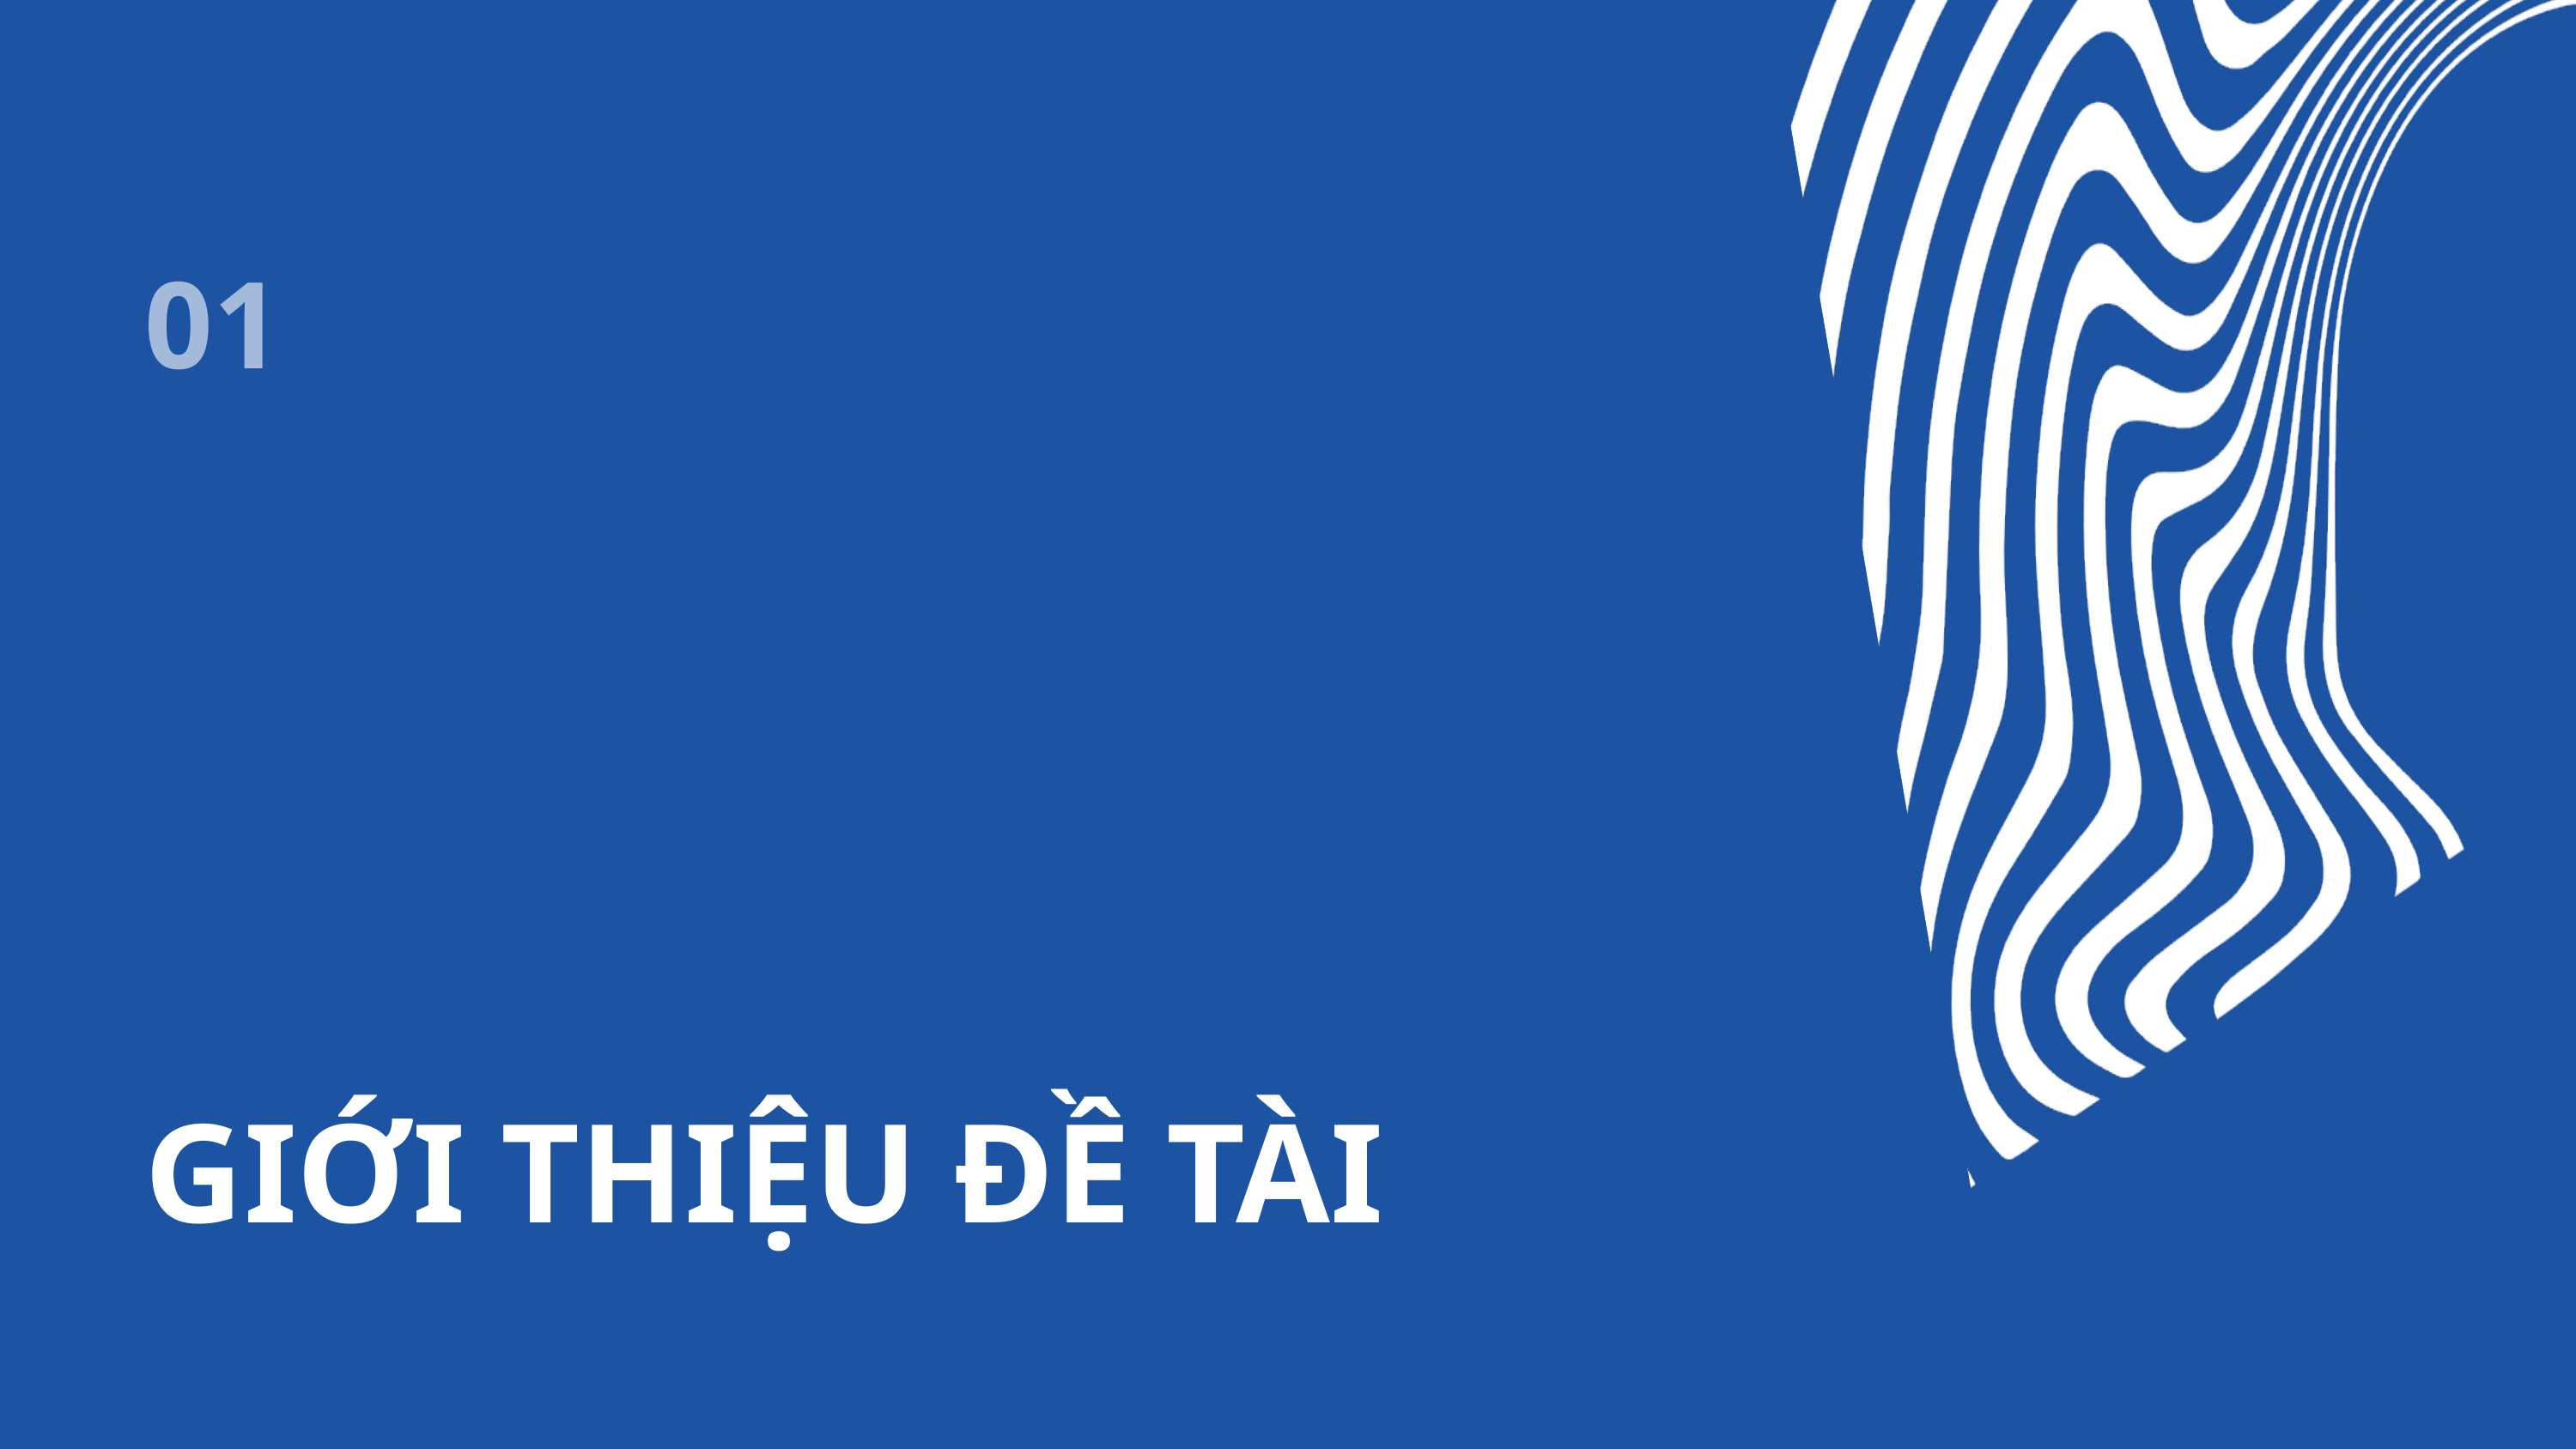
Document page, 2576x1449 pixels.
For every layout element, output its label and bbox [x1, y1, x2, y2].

text_box [1769, 0, 2576, 1304]
text_box [144, 251, 1404, 1252]
